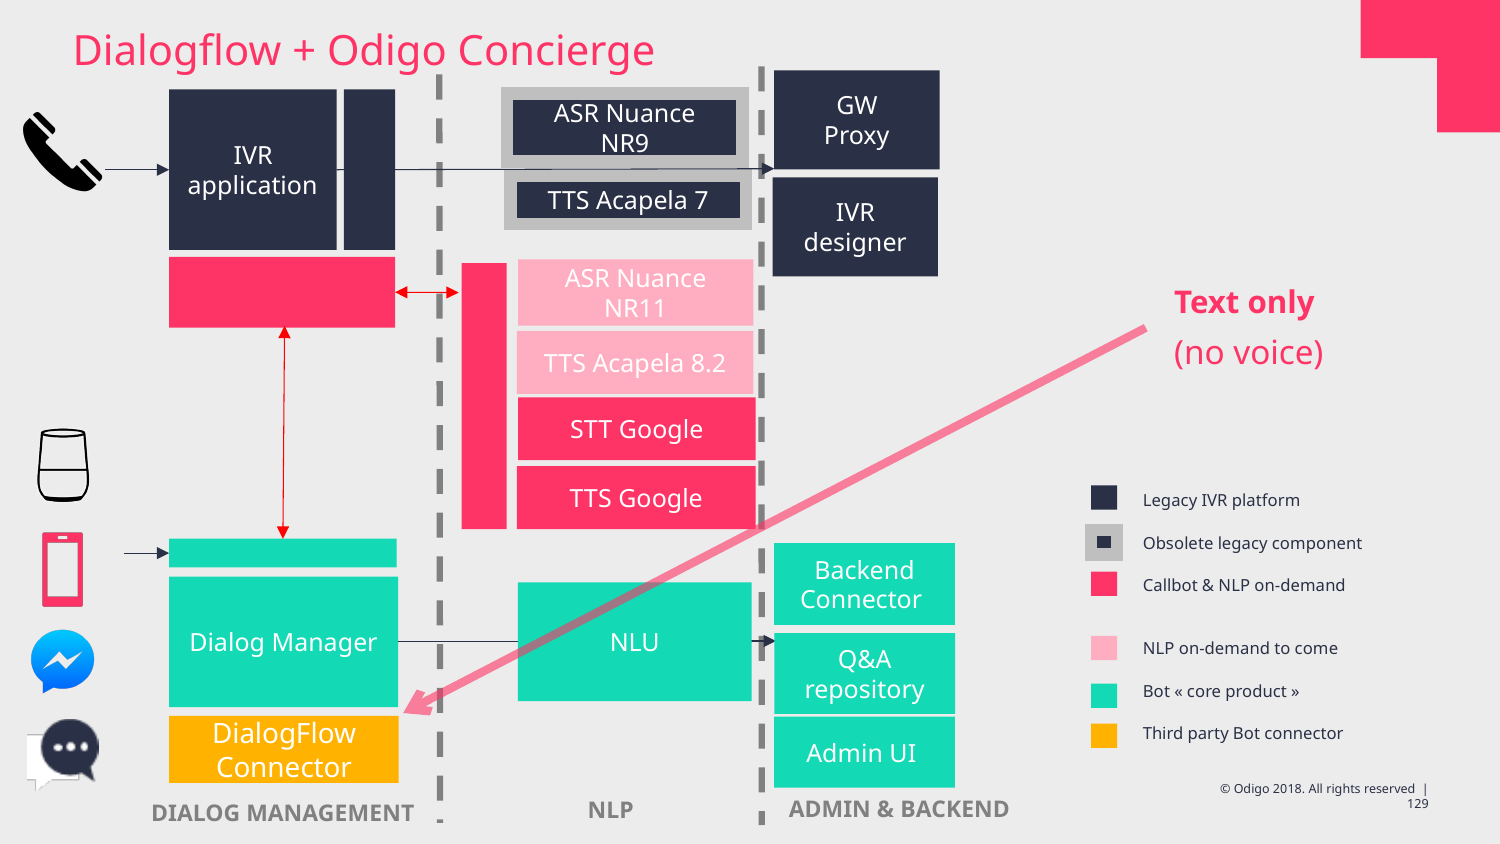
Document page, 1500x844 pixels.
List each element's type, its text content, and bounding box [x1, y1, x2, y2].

title Dialogflow + Odigo Concierge [1, 0, 1146, 133]
text_box NLP [462, 761, 759, 844]
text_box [1083, 464, 1489, 753]
text_box Admin UI [773, 715, 956, 762]
text_box Dialog Manager [168, 576, 399, 708]
picture [27, 719, 99, 791]
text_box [403, 327, 1146, 713]
text_box GW Proxy [773, 69, 941, 170]
text_box [461, 262, 508, 327]
text_box IVR application [168, 88, 338, 251]
text_box Text only (no voice) [1159, 226, 1406, 417]
text_box IVR designer [772, 176, 939, 277]
text_box DialogFlow Connector [168, 715, 400, 784]
text_box [168, 256, 396, 329]
text_box [343, 88, 396, 168]
picture [19, 421, 107, 509]
picture [15, 104, 110, 199]
text_box [168, 538, 398, 568]
picture [22, 529, 103, 610]
text_box ADMIN & BACKEND [753, 762, 1046, 844]
text_box ASR Nuance NR11 [517, 258, 754, 327]
text_box [343, 171, 396, 251]
picture [22, 620, 103, 702]
text_box DIALOG MANAGEMENT [21, 779, 431, 840]
text_box TTS Acapela 7 [509, 174, 747, 225]
text_box ASR Nuance NR9 [506, 92, 744, 162]
